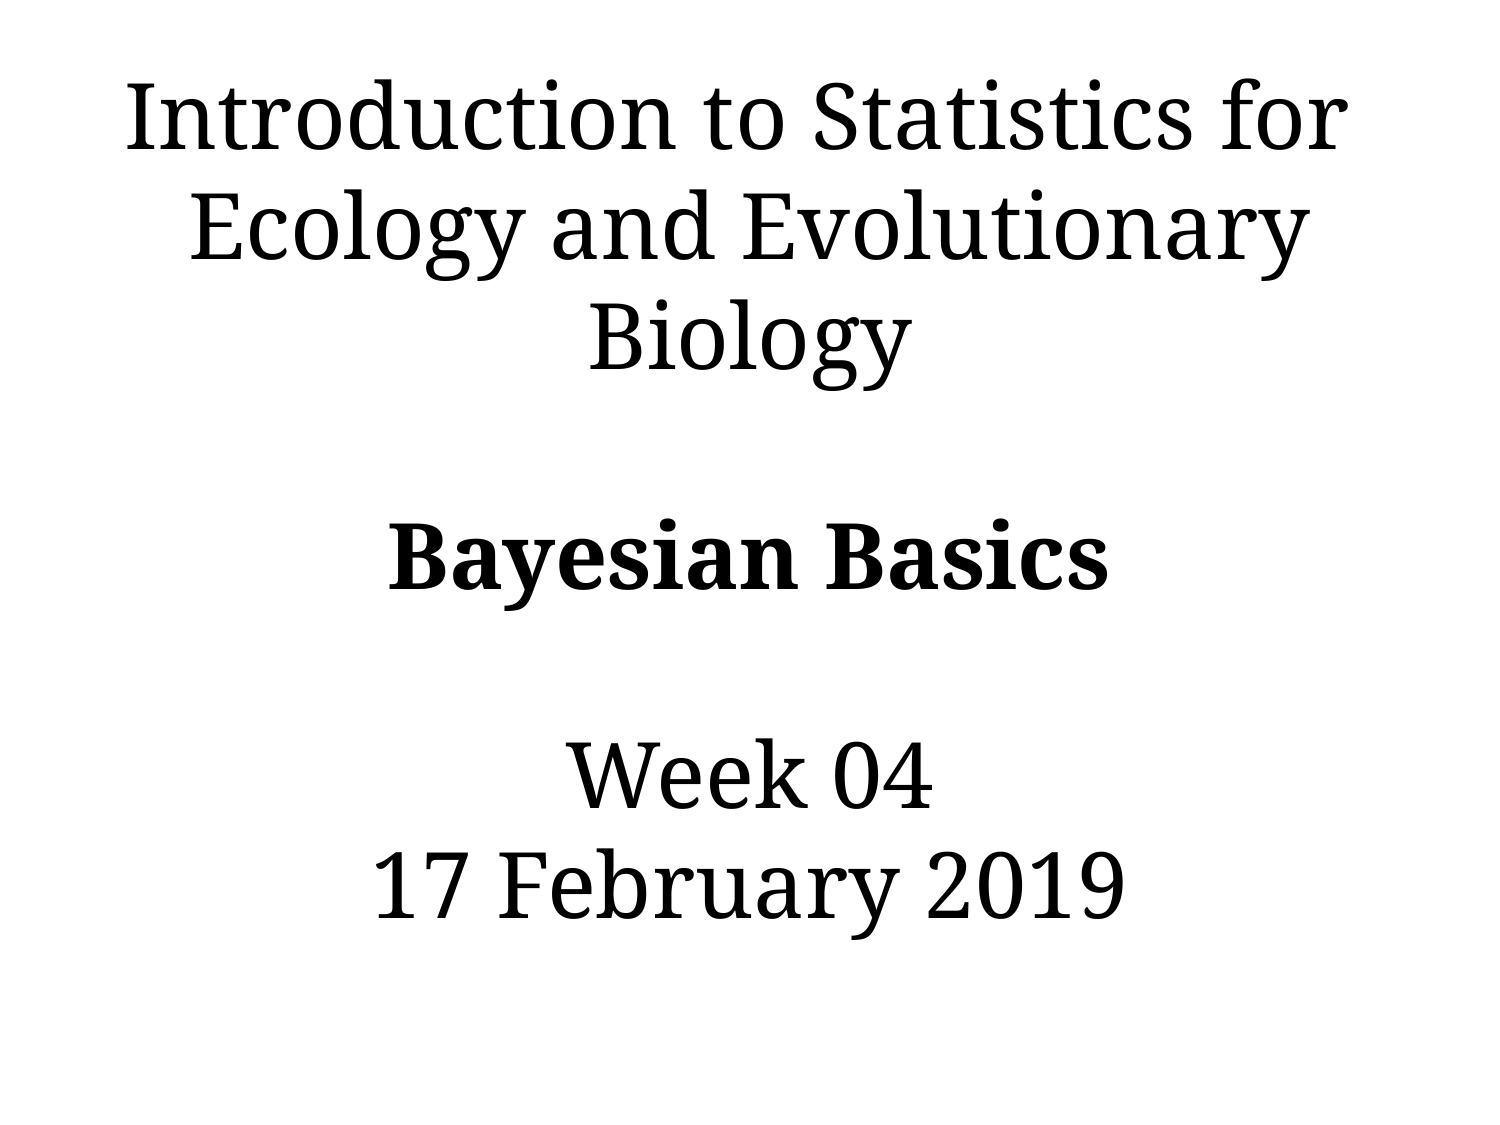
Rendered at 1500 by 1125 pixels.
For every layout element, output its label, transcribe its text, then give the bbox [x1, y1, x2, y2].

title Introduction to Statistics for Ecology and Evolutionary Biology Bayesian Basics Week 04 17 February 2019 [0, 102, 1500, 1055]
